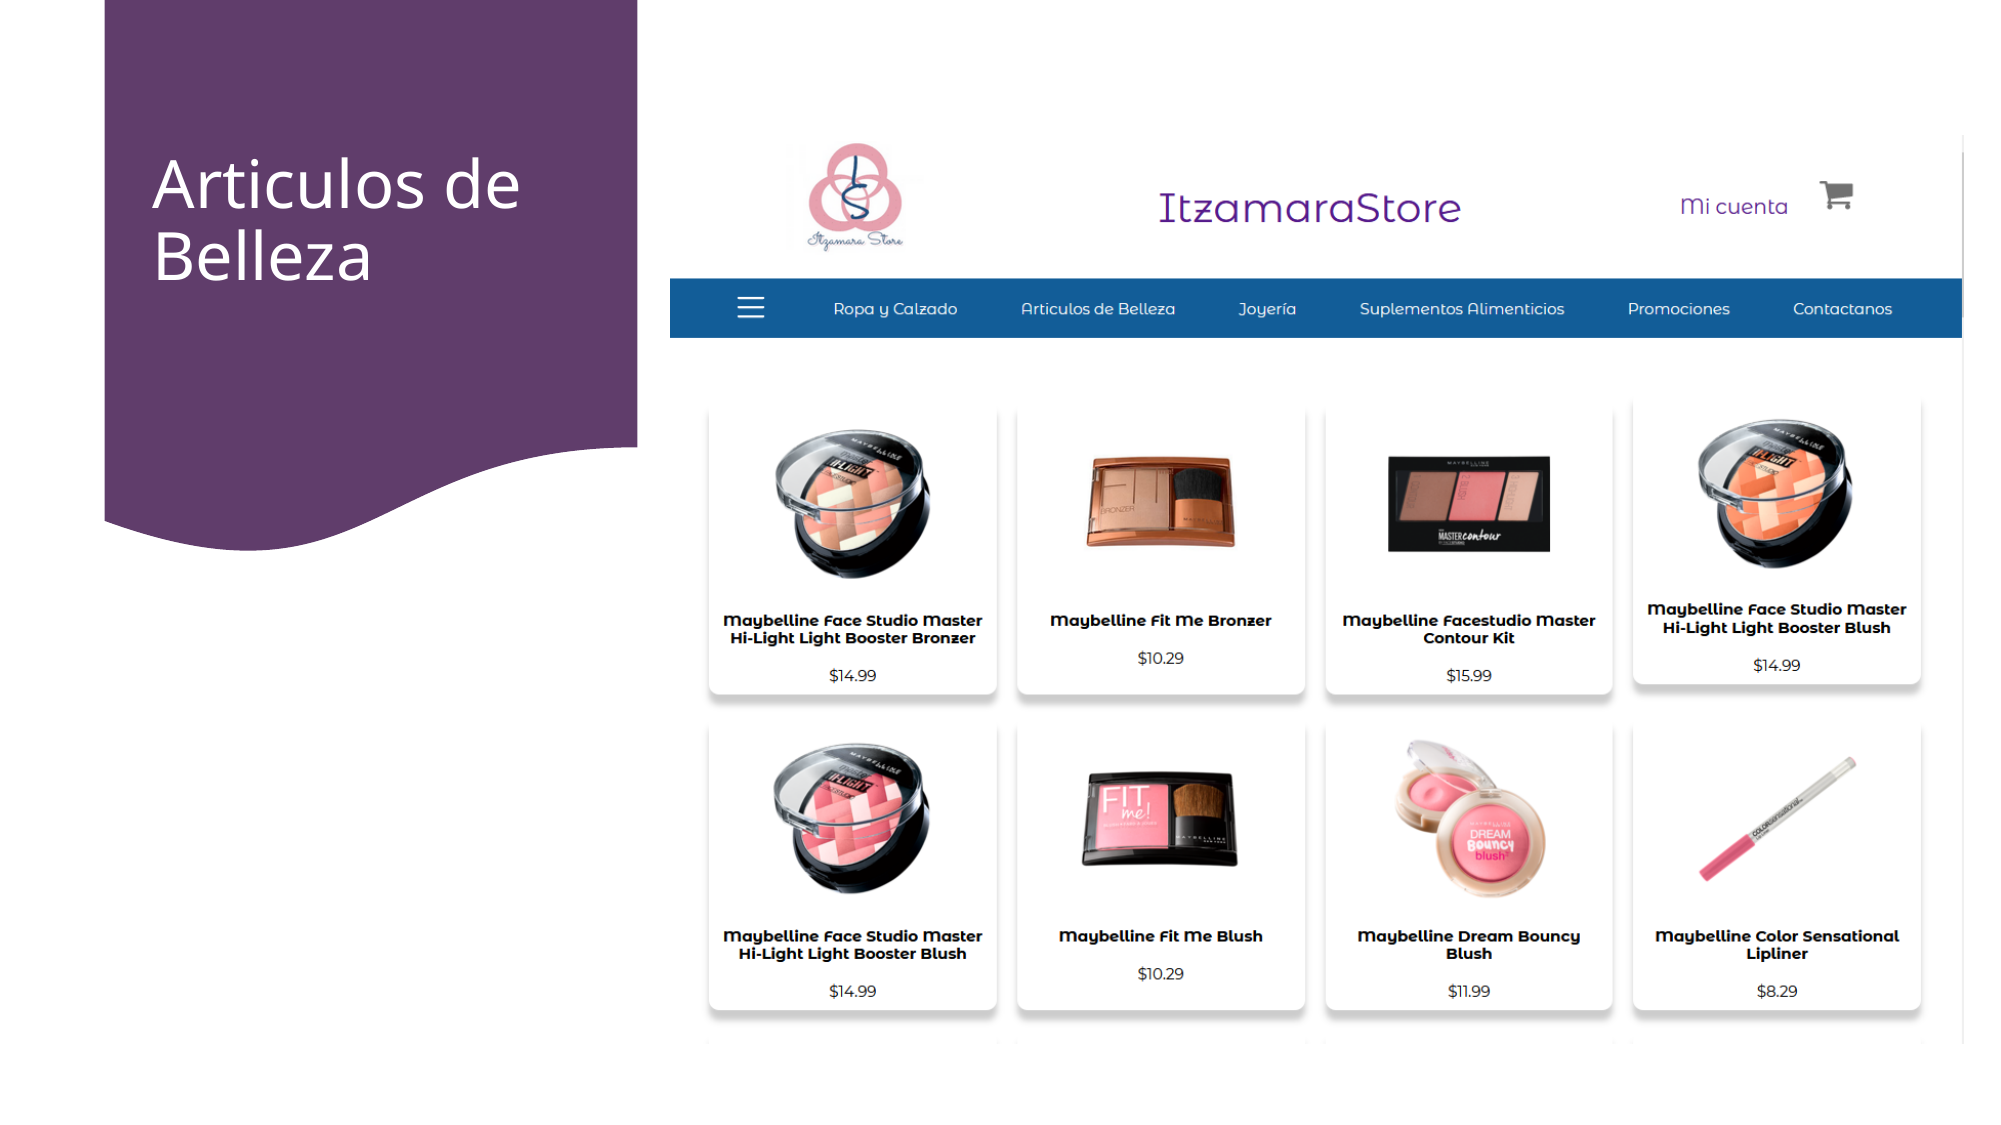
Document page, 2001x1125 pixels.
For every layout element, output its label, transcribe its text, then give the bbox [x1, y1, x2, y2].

title Articulos de Belleza [137, 28, 604, 417]
picture [670, 135, 1964, 1044]
text_box [103, 0, 639, 552]
